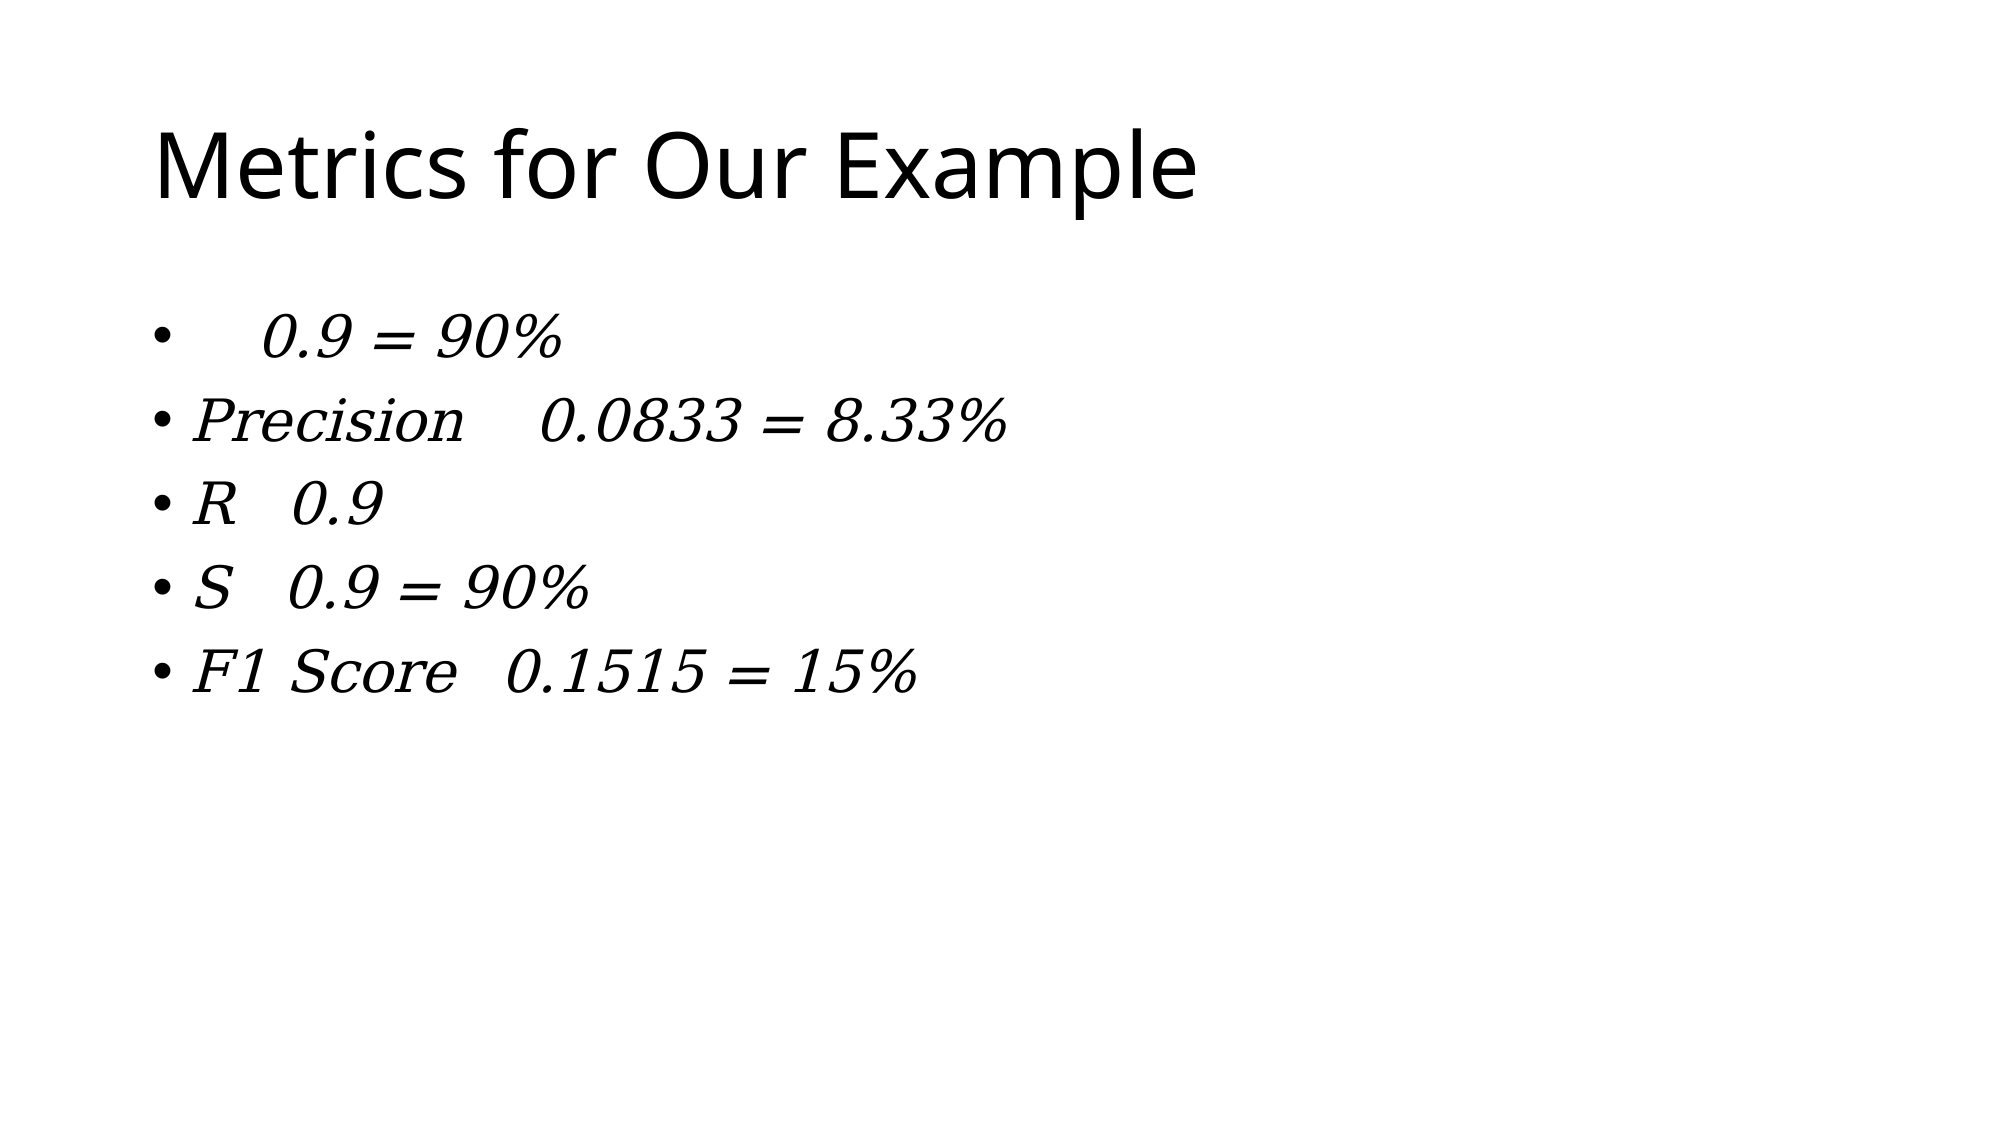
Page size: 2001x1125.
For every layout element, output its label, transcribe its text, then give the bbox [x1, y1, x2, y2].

title Metrics for Our Example [137, 59, 1863, 278]
